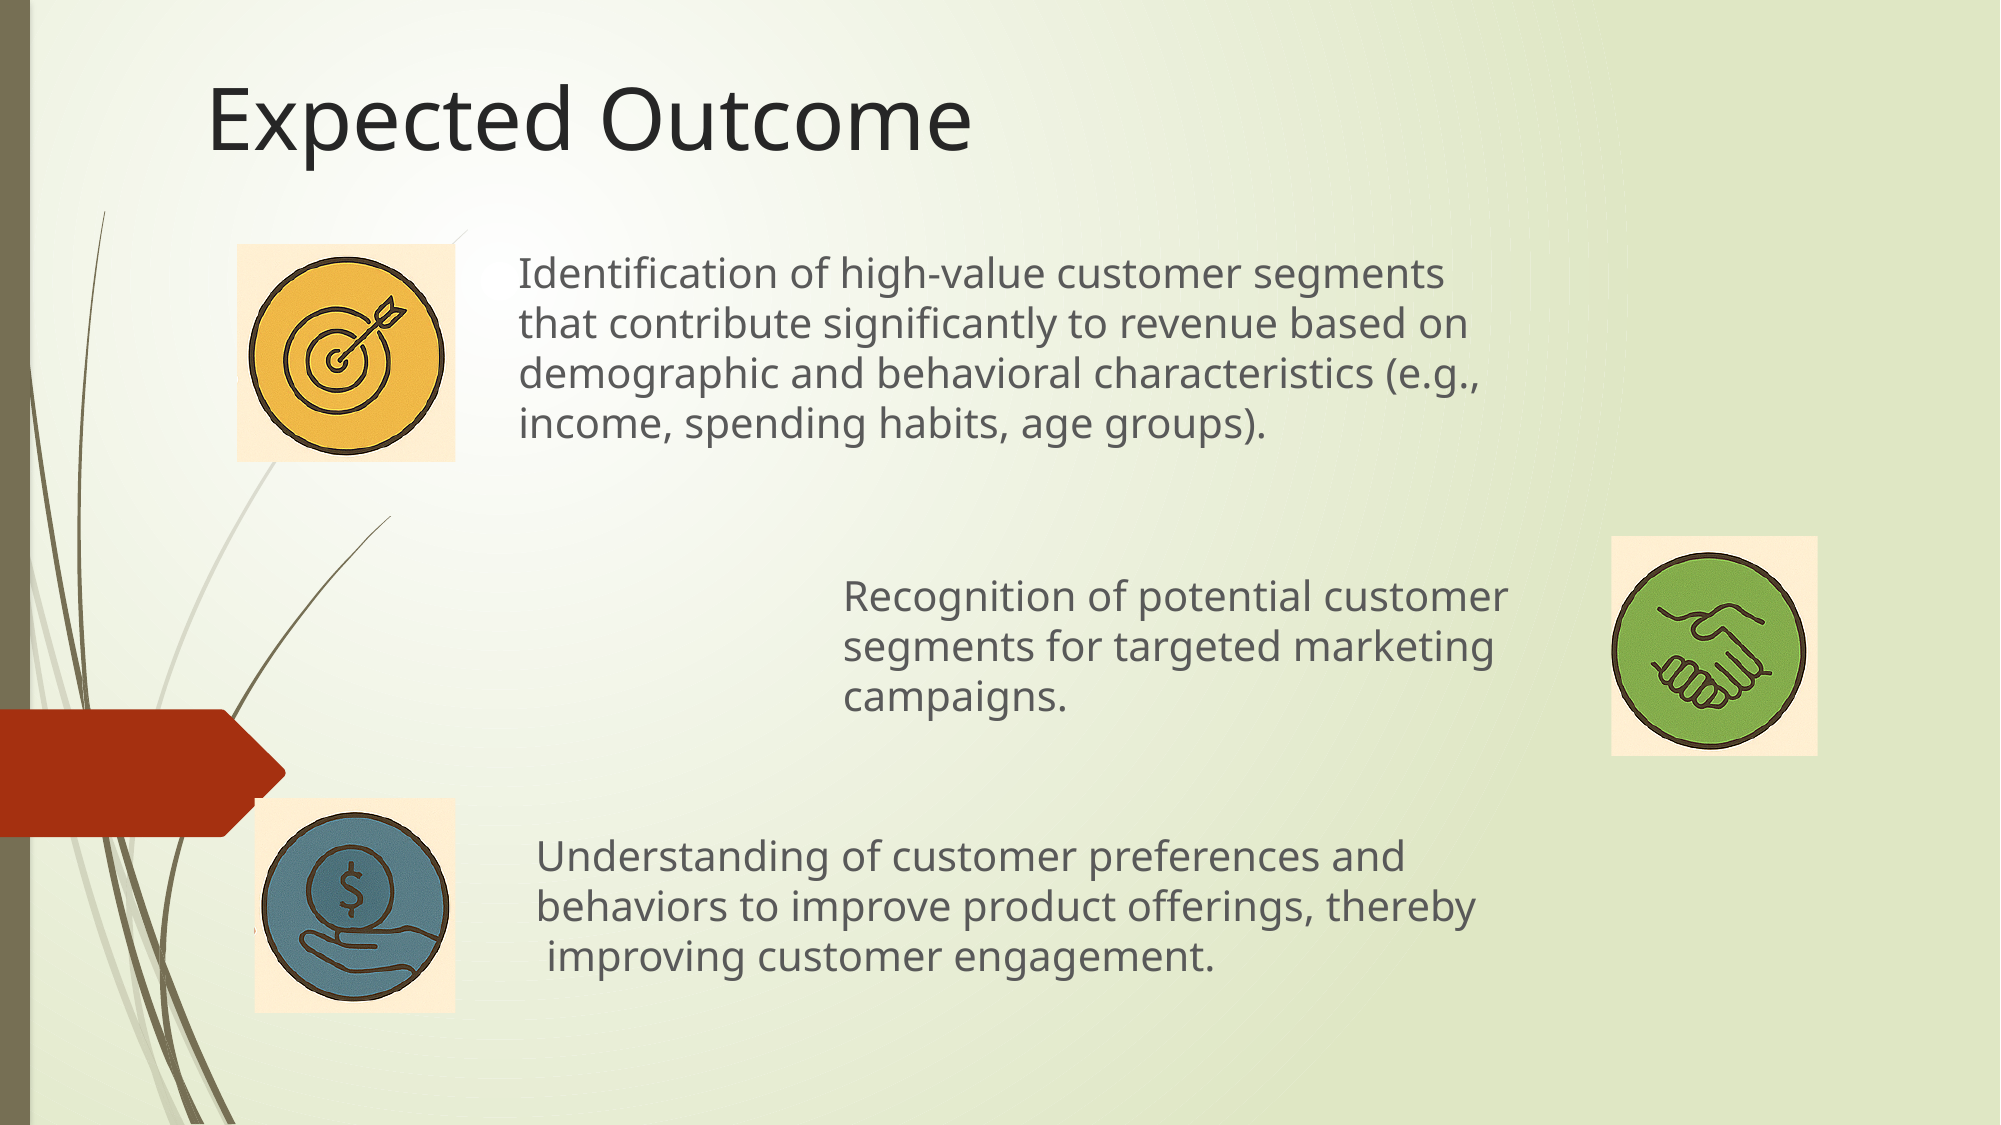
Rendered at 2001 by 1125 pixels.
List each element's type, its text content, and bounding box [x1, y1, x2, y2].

title Expected Outcome [190, 55, 1310, 176]
picture [1611, 536, 1818, 756]
subtitle Identification of high-value customer segments that contribute significantly to revenue based on demographic and behavioral characteristics (e.g., income, spending habits, age groups). [503, 239, 1521, 524]
picture [254, 798, 456, 1014]
text_box Understanding of customer preferences and behaviors to improve product offerings, thereby improving customer engagement. [520, 822, 1521, 988]
picture [236, 244, 456, 462]
text_box Recognition of potential customer segments for targeted marketing campaigns. [828, 562, 1580, 728]
